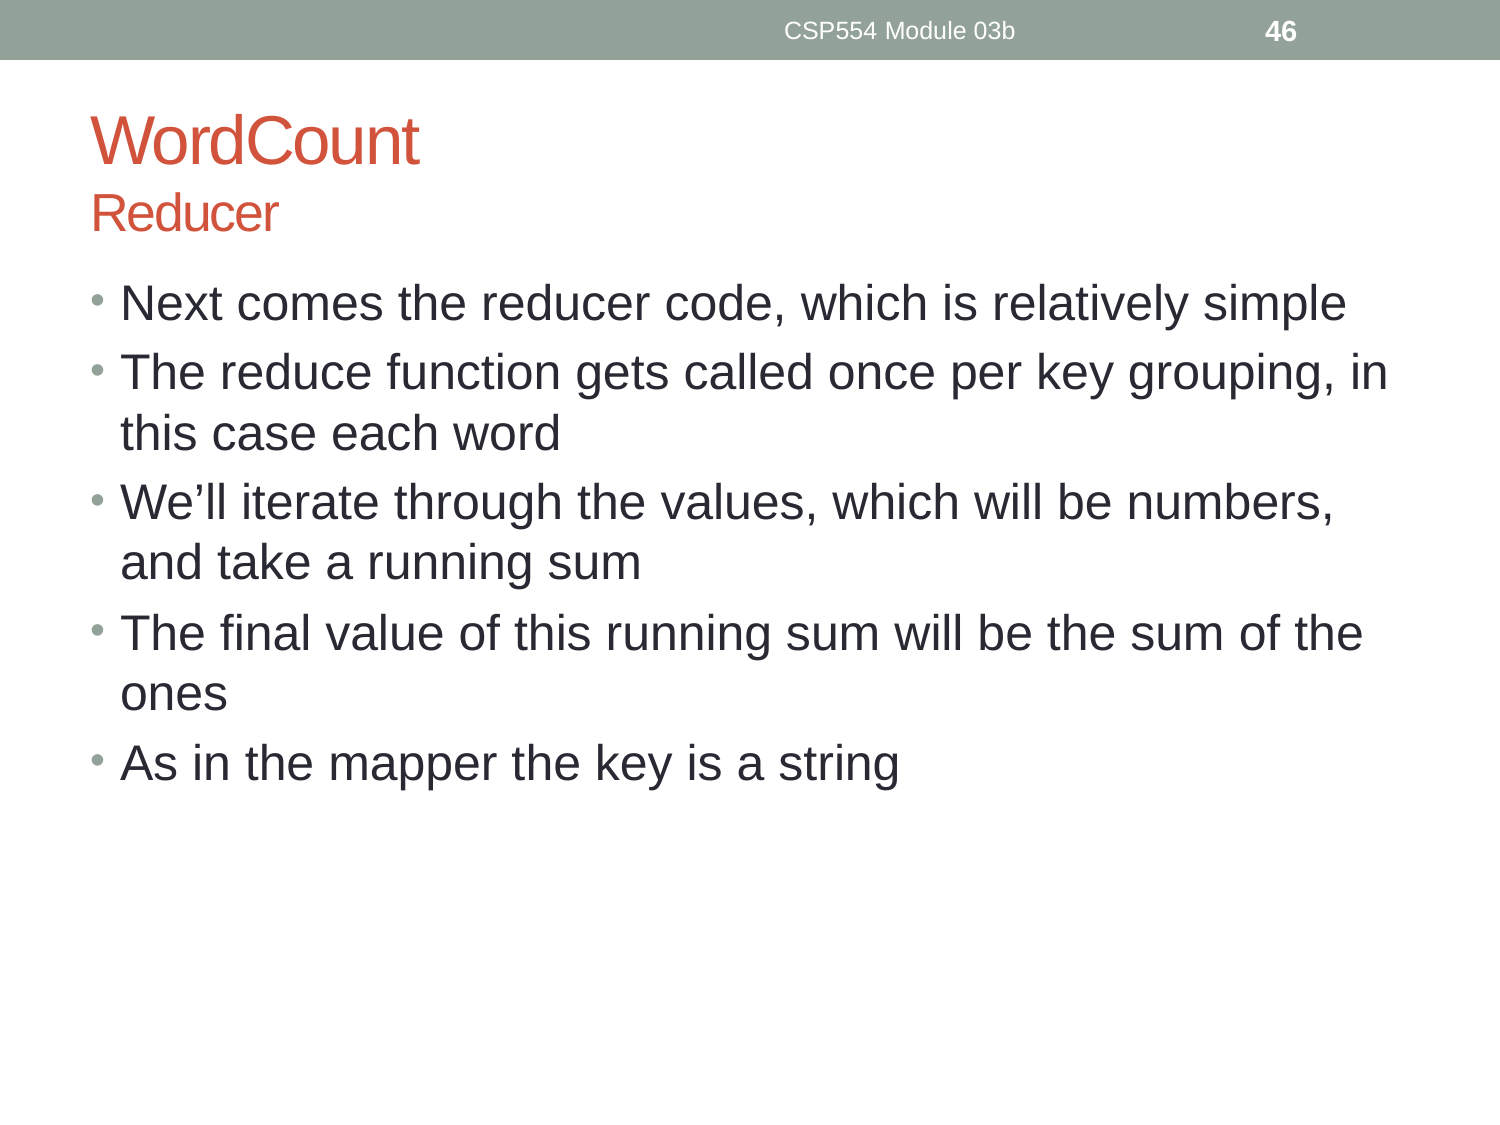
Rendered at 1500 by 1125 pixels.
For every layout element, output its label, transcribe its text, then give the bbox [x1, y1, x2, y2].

list Next comes the reducer code, which is relatively simple The reduce function gets called once per key grouping, in this case each word We’ll iterate through the values, which will be numbers, and take a running sum The final value of this running sum will be the sum of the ones As in the mapper the key is a string [75, 262, 1425, 1063]
footer CSP554 Module 03b [562, 3, 1238, 57]
title WordCount Reducer [75, 87, 1425, 250]
slide_number 46 [1250, 3, 1425, 57]
